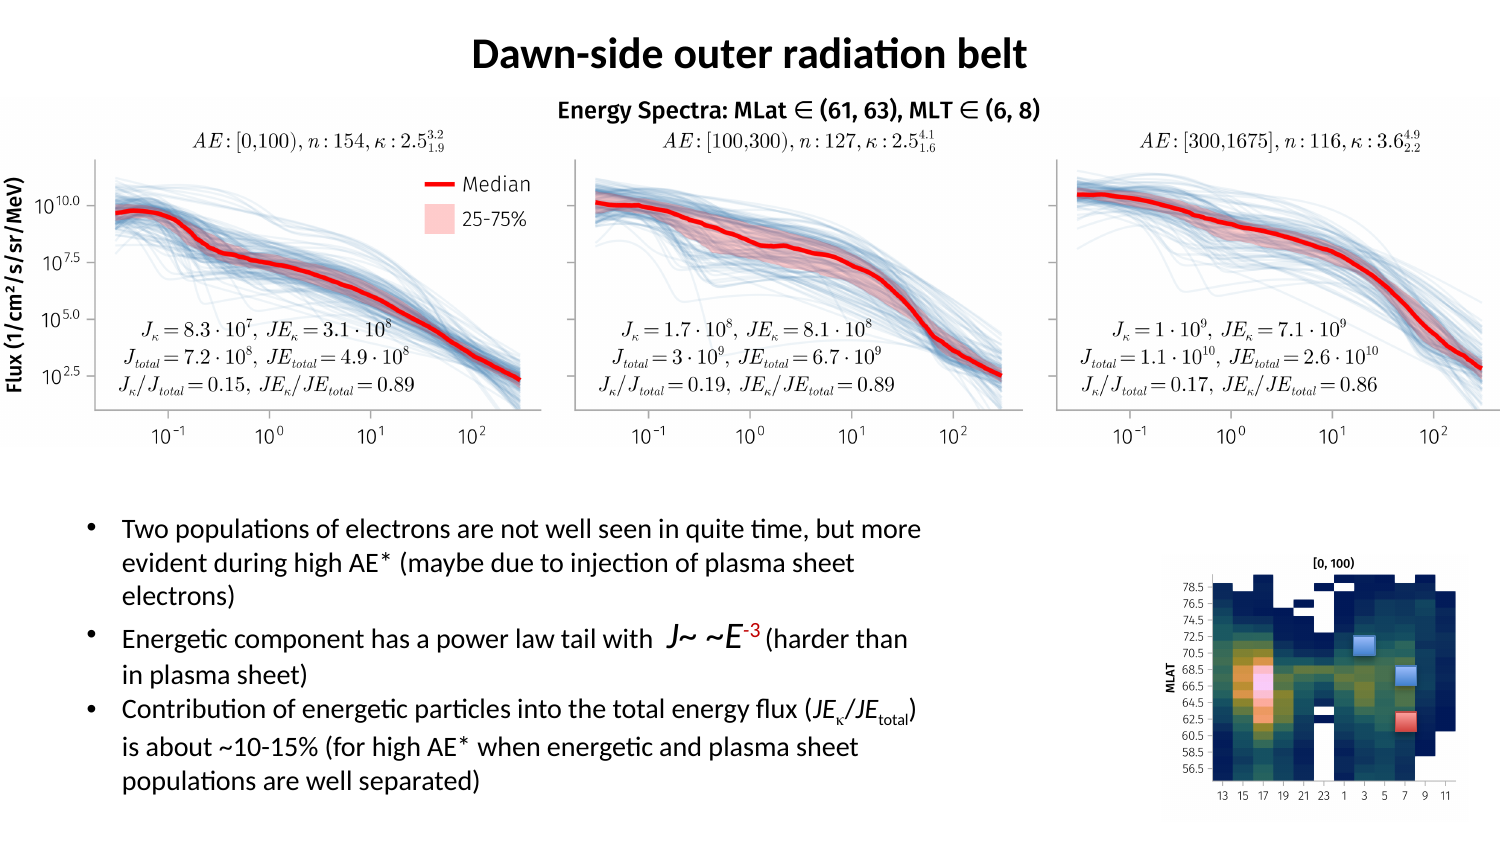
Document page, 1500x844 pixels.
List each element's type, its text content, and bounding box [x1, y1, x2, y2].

picture [1160, 554, 1469, 823]
text_box Dawn-side outer radiation belt [308, 17, 1192, 85]
picture [0, 96, 1500, 447]
text_box Two populations of electrons are not well seen in quite time, but more evident during high AE* (maybe due to injection of plasma sheet electrons) Energetic component has a power law tail with J~ ~E-3 (harder than in plasma sheet) Contribution of energetic particles into the total energy flux (JEk/JEtotal) is about ~10-15% (for high AE* when energetic and plasma sheet populations are well separated) [71, 502, 948, 804]
